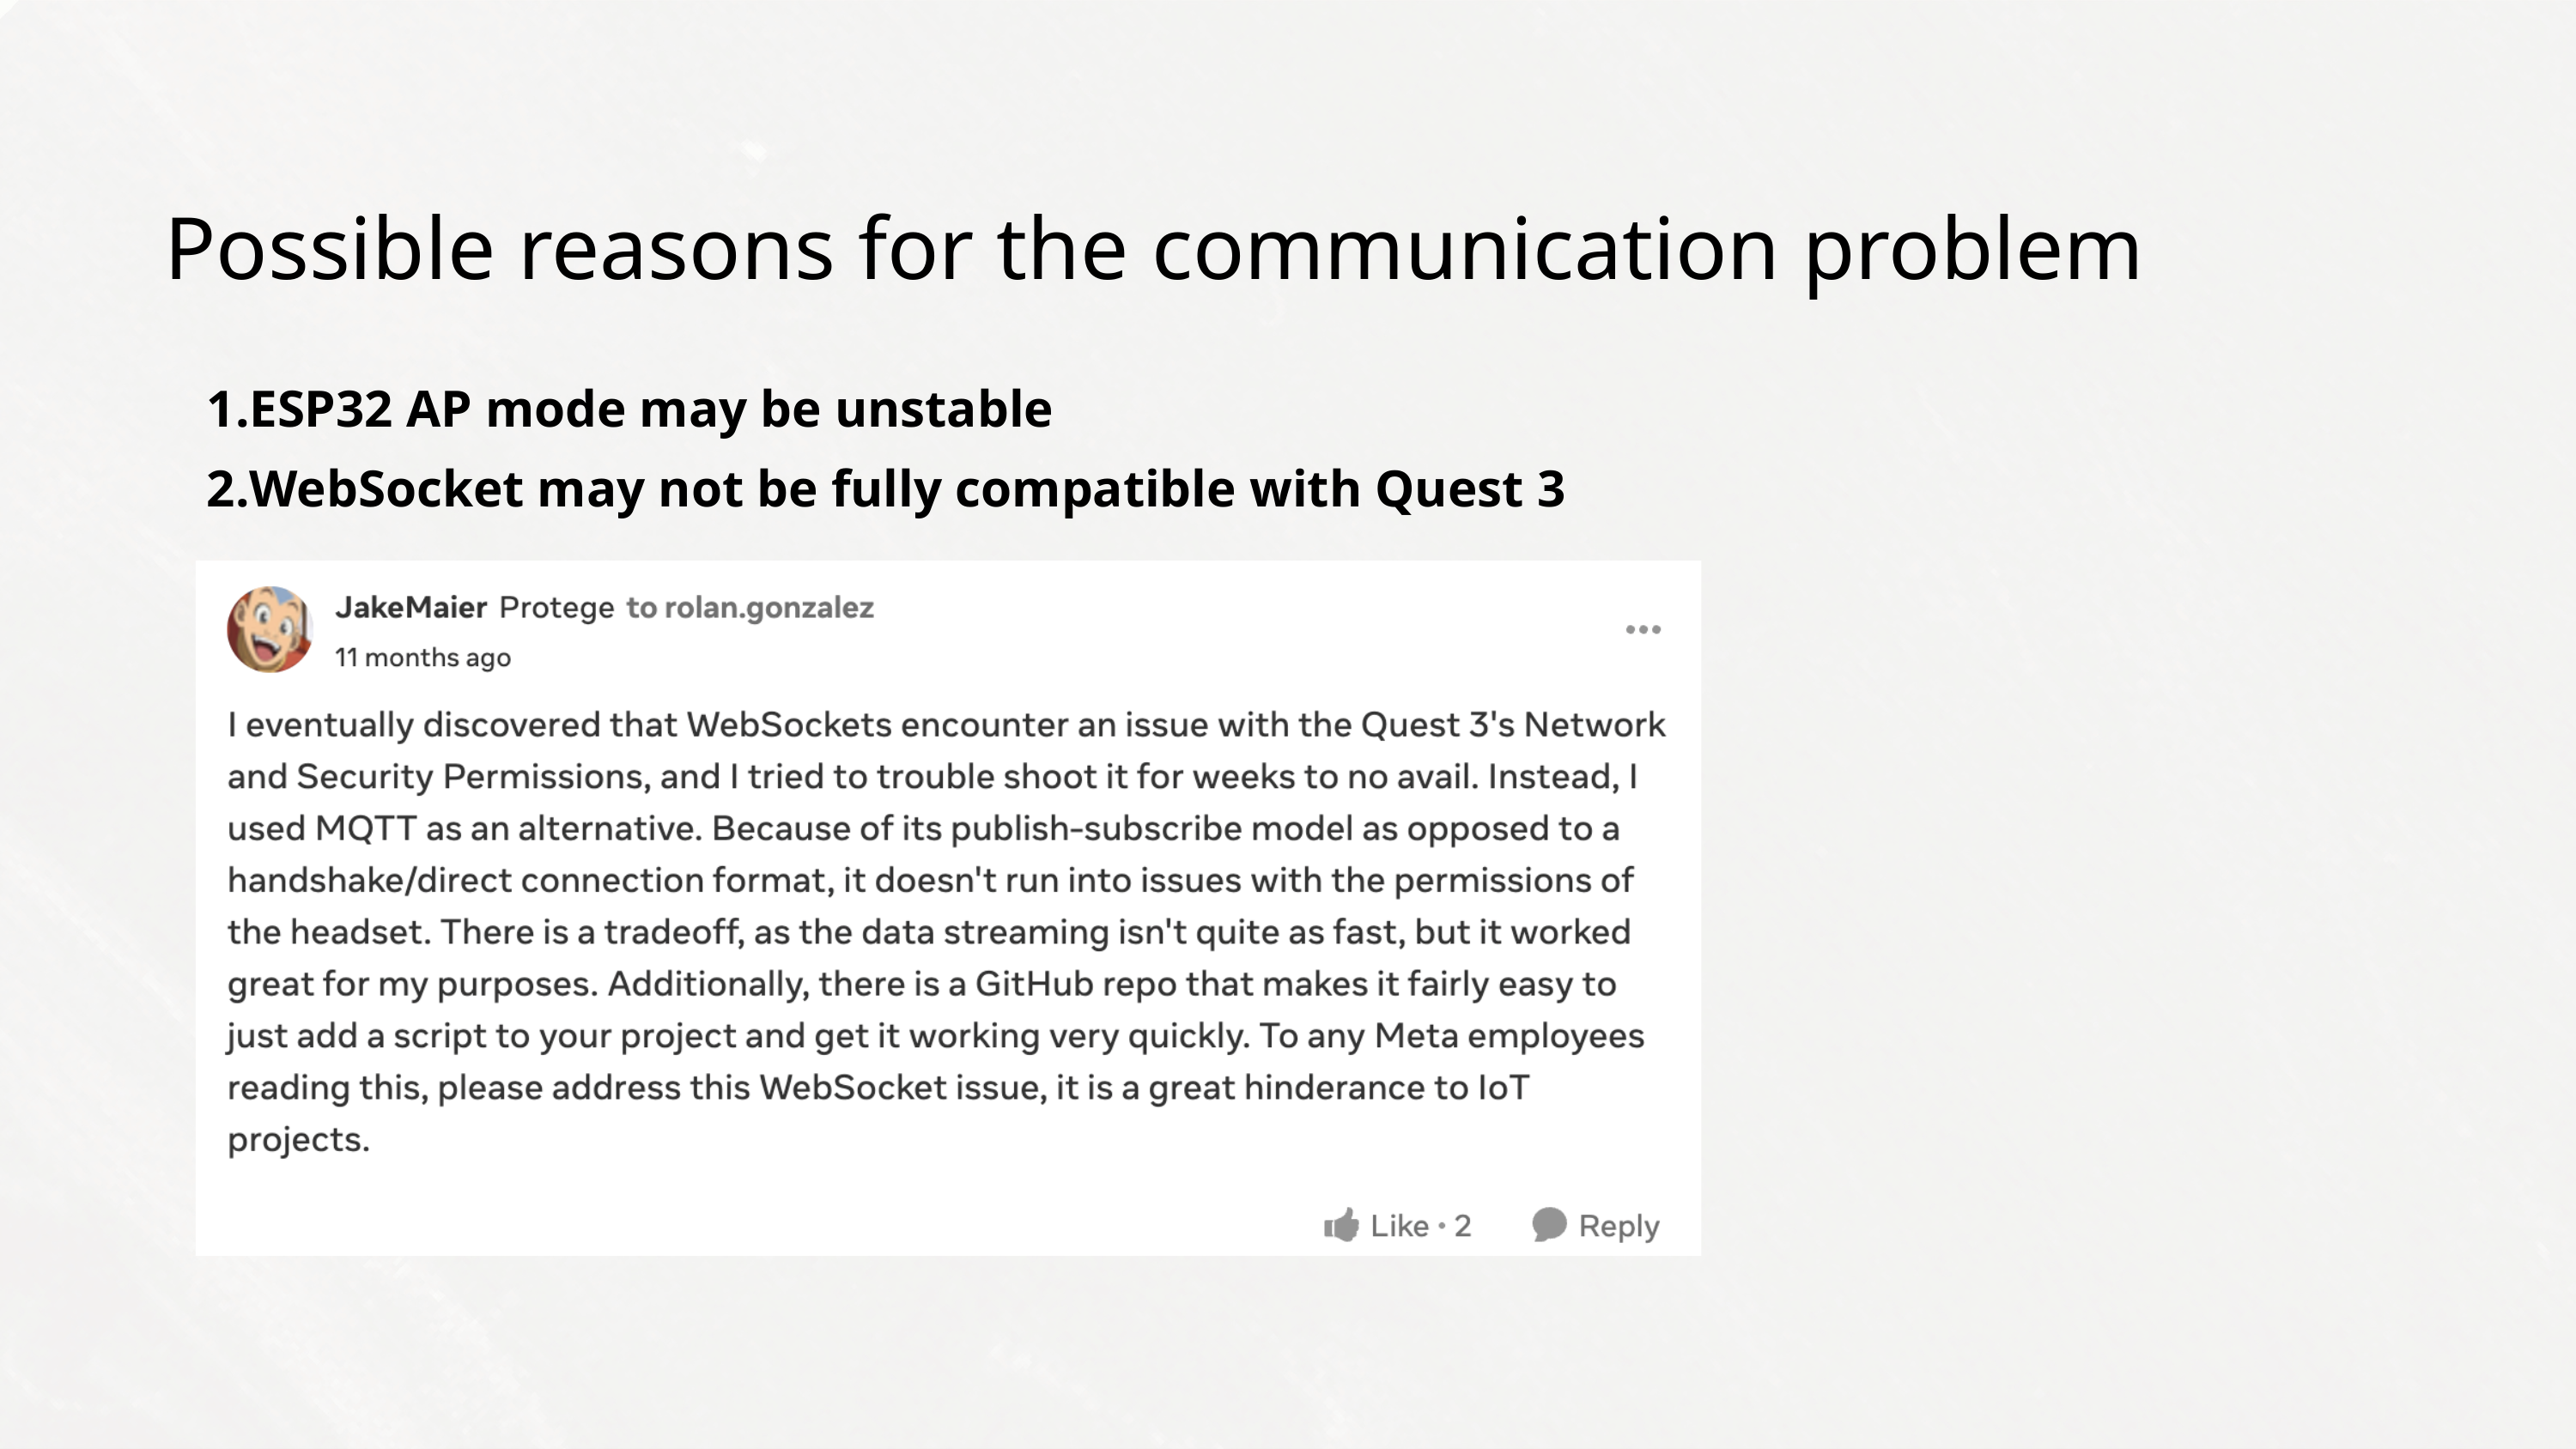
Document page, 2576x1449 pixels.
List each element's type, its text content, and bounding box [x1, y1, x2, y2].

text_box ESP32 AP mode may be unstable WebSocket may not be fully compatible with Quest 3 [164, 356, 1851, 518]
text_box Possible reasons for the communication problem [164, 176, 2522, 297]
text_box [195, 561, 1702, 1256]
text_box [0, 0, 2576, 1449]
